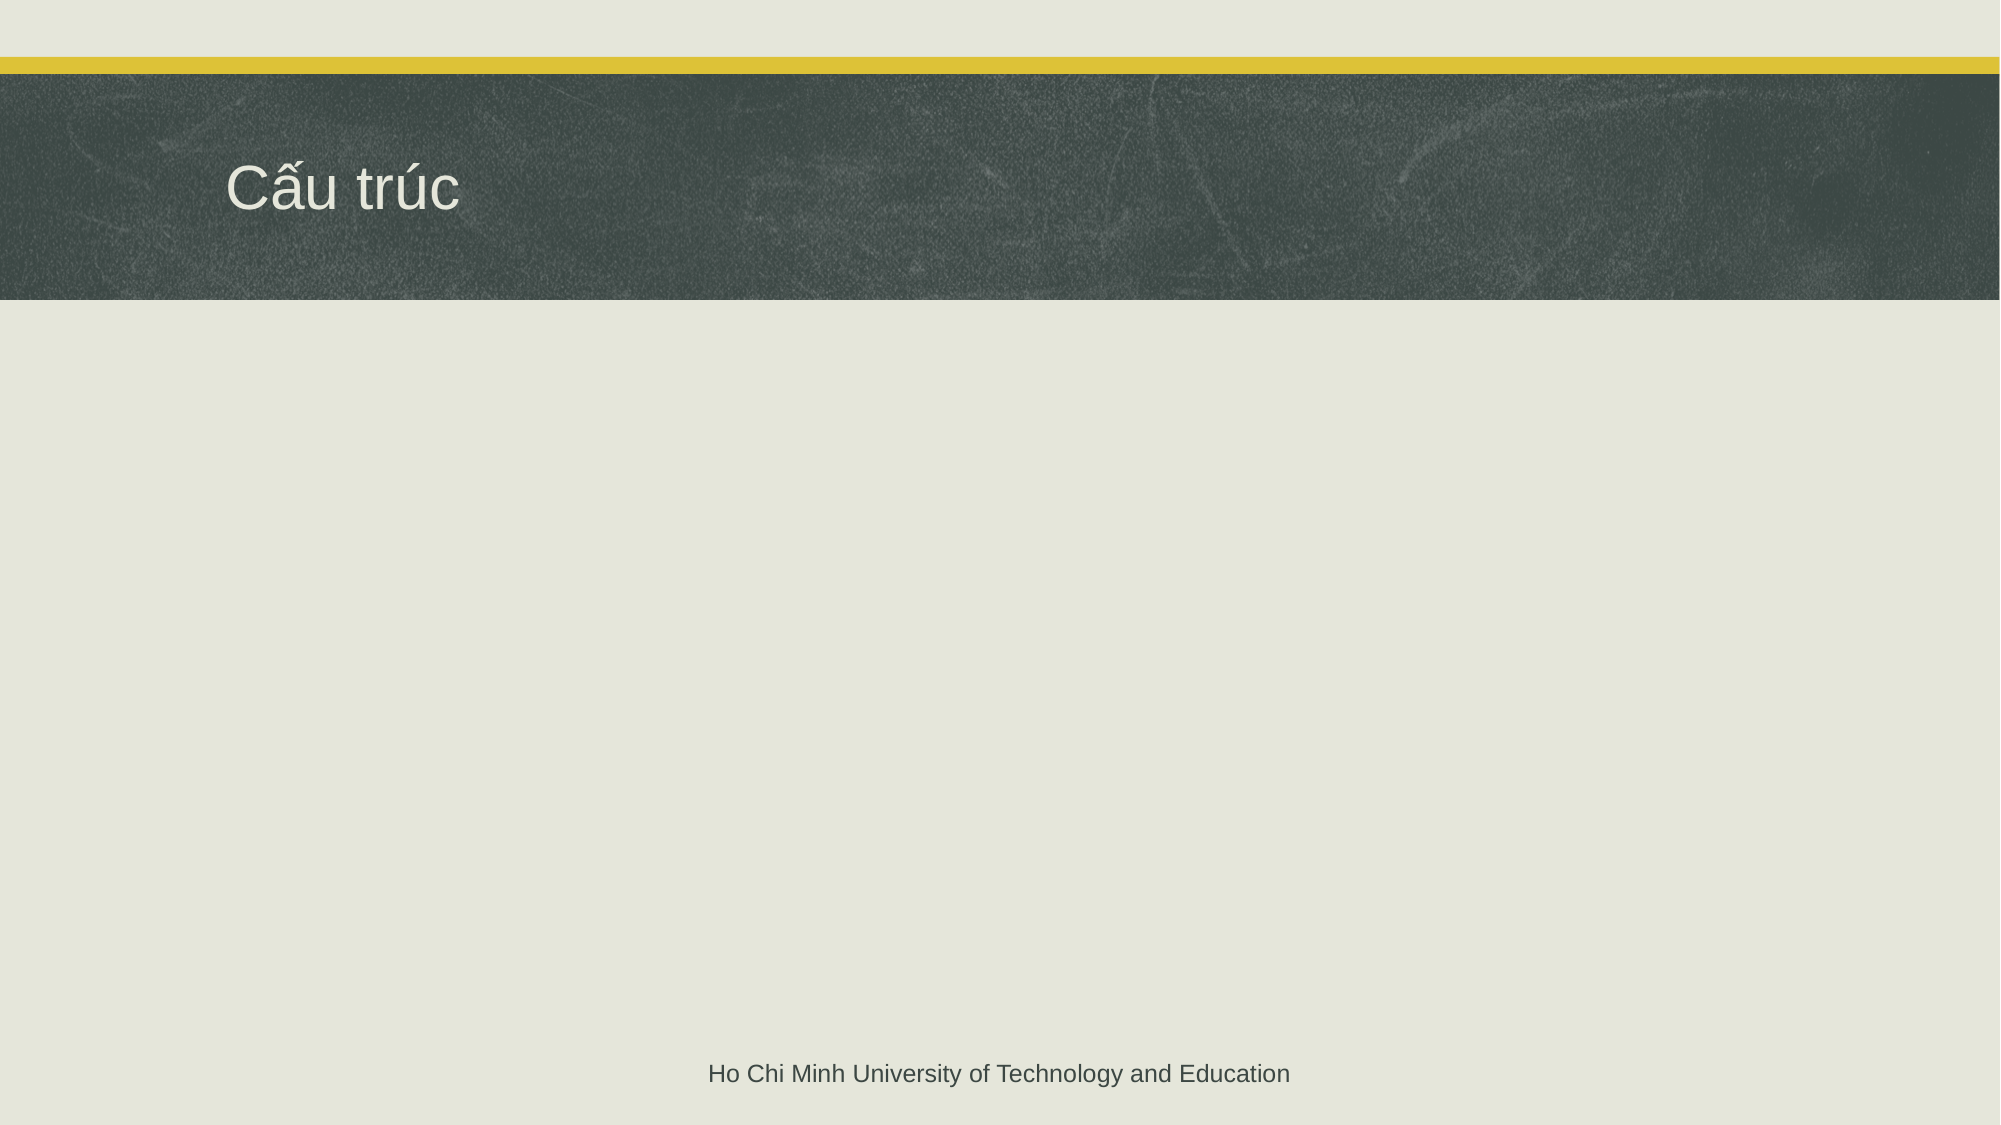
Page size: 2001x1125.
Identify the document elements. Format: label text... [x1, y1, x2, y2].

footer Ho Chi Minh University of Technology and Education [533, 1042, 1467, 1103]
picture [0, 74, 2000, 300]
title Cấu trúc [210, 76, 1790, 300]
